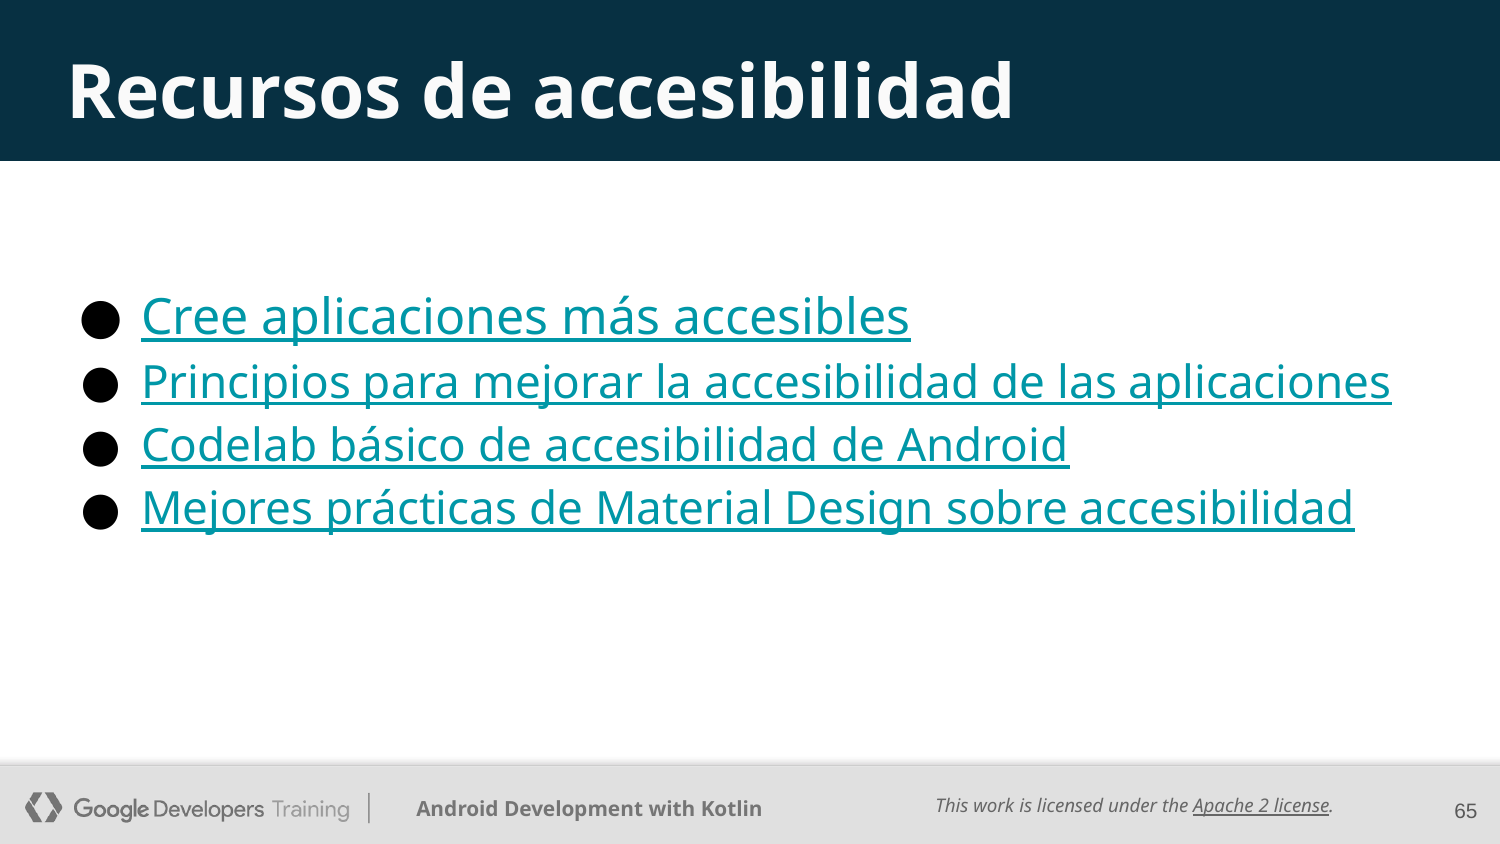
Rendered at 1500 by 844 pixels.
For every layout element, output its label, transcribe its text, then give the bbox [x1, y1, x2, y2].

list Cree aplicaciones más accesibles Principios para mejorar la accesibilidad de las aplicaciones Codelab básico de accesibilidad de Android Mejores prácticas de Material Design sobre accesibilidad [51, 260, 1449, 576]
picture [0, 161, 1500, 844]
slide_number 65 [1402, 777, 1493, 842]
title Recursos de accesibilidad [51, 28, 1449, 122]
